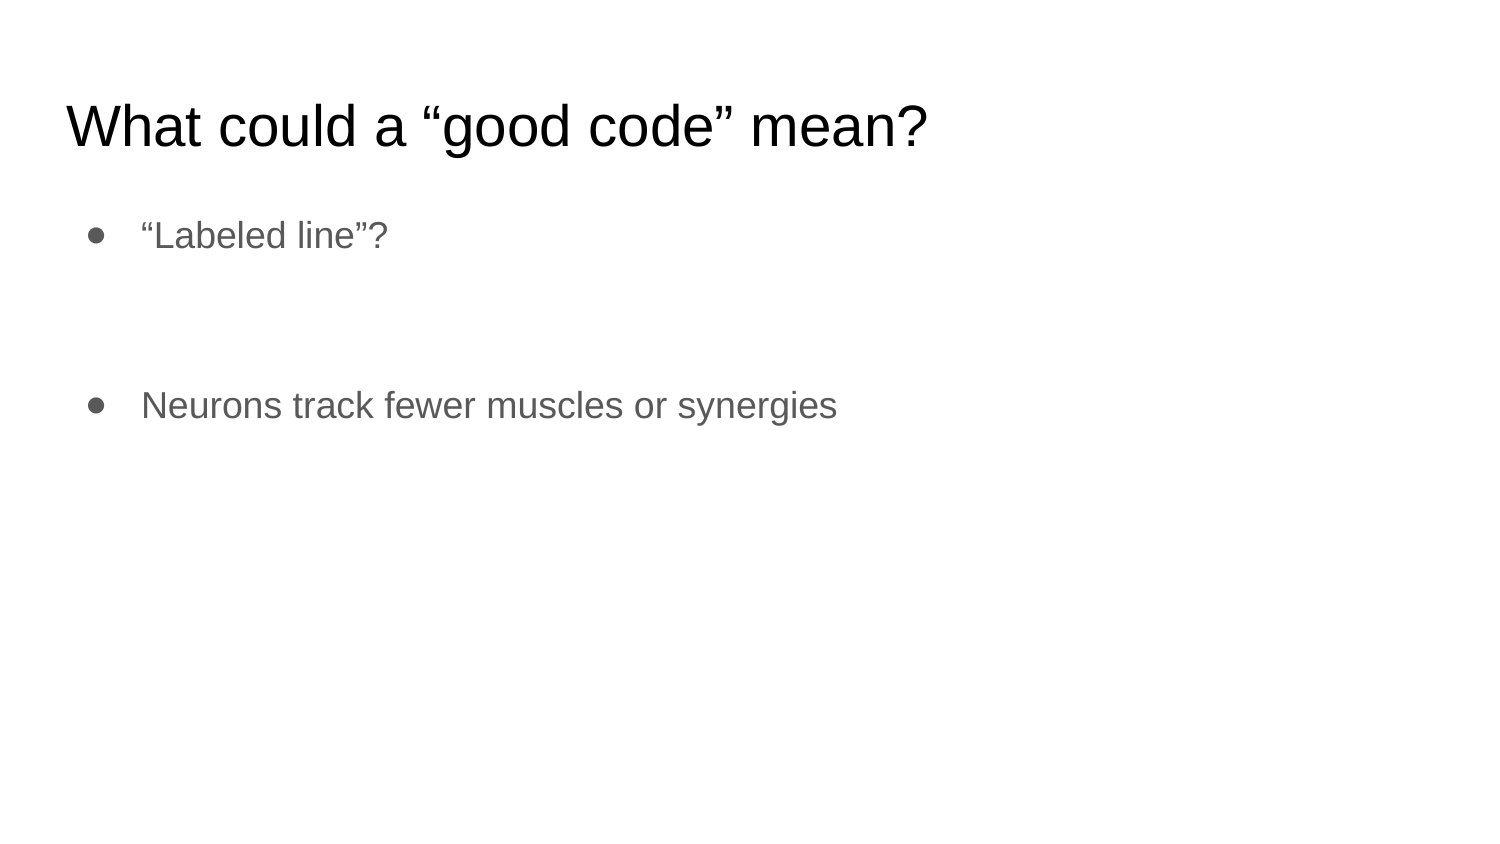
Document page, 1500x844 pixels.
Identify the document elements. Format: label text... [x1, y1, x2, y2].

list “Labeled line”? Neurons track fewer muscles or synergies [51, 189, 1449, 750]
title What could a “good code” mean? [51, 72, 1449, 167]
